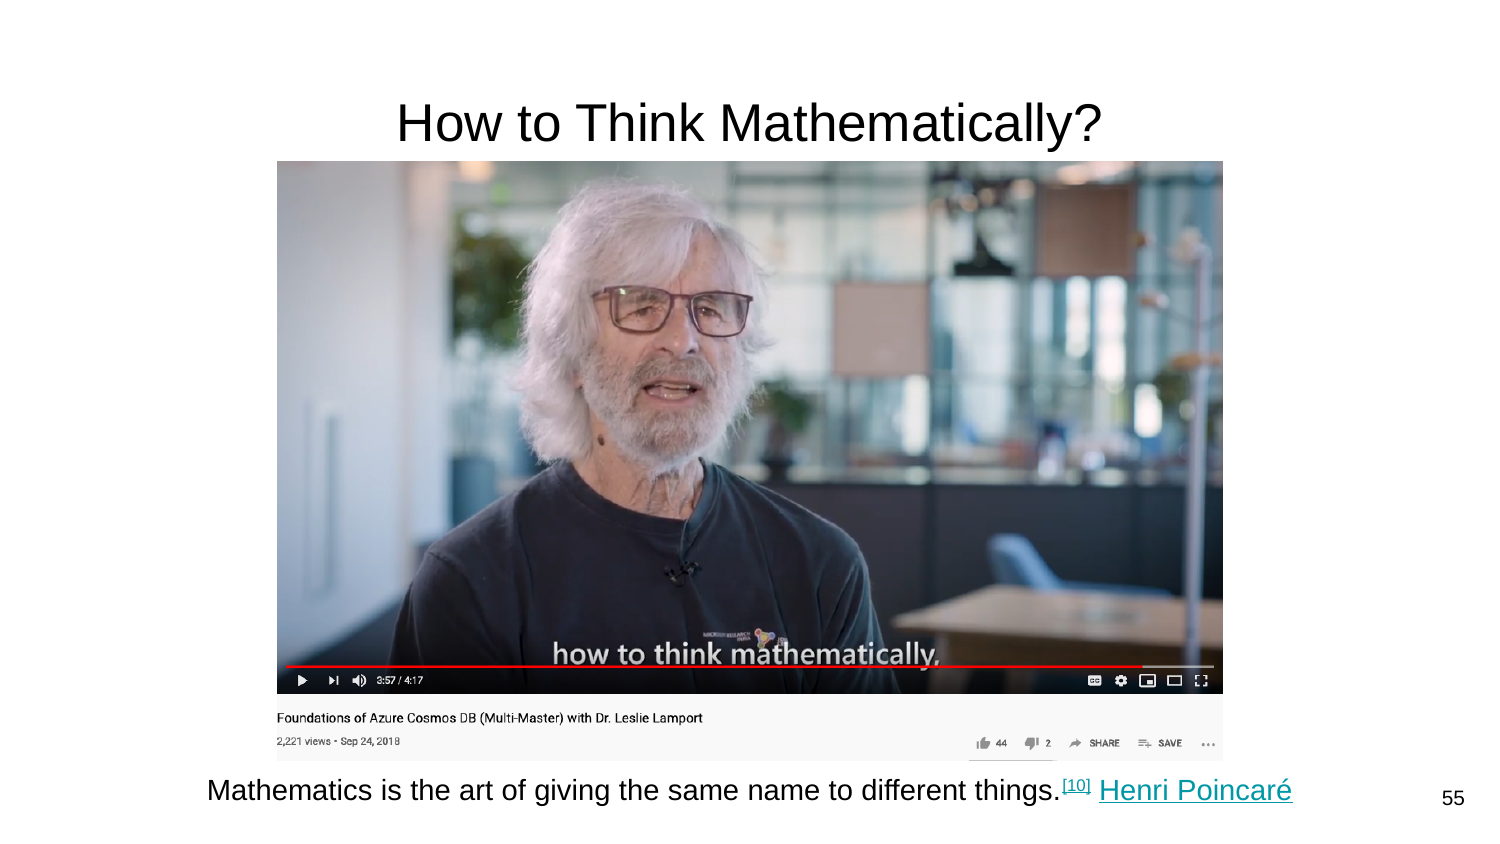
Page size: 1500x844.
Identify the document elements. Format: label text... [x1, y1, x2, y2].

slide_number 55 [1389, 764, 1480, 830]
title How to Think Mathematically? [51, 72, 1449, 167]
picture [277, 161, 1223, 761]
text_box Mathematics is the art of giving the same name to different things.[10] Henri Poincaré [192, 763, 1308, 814]
